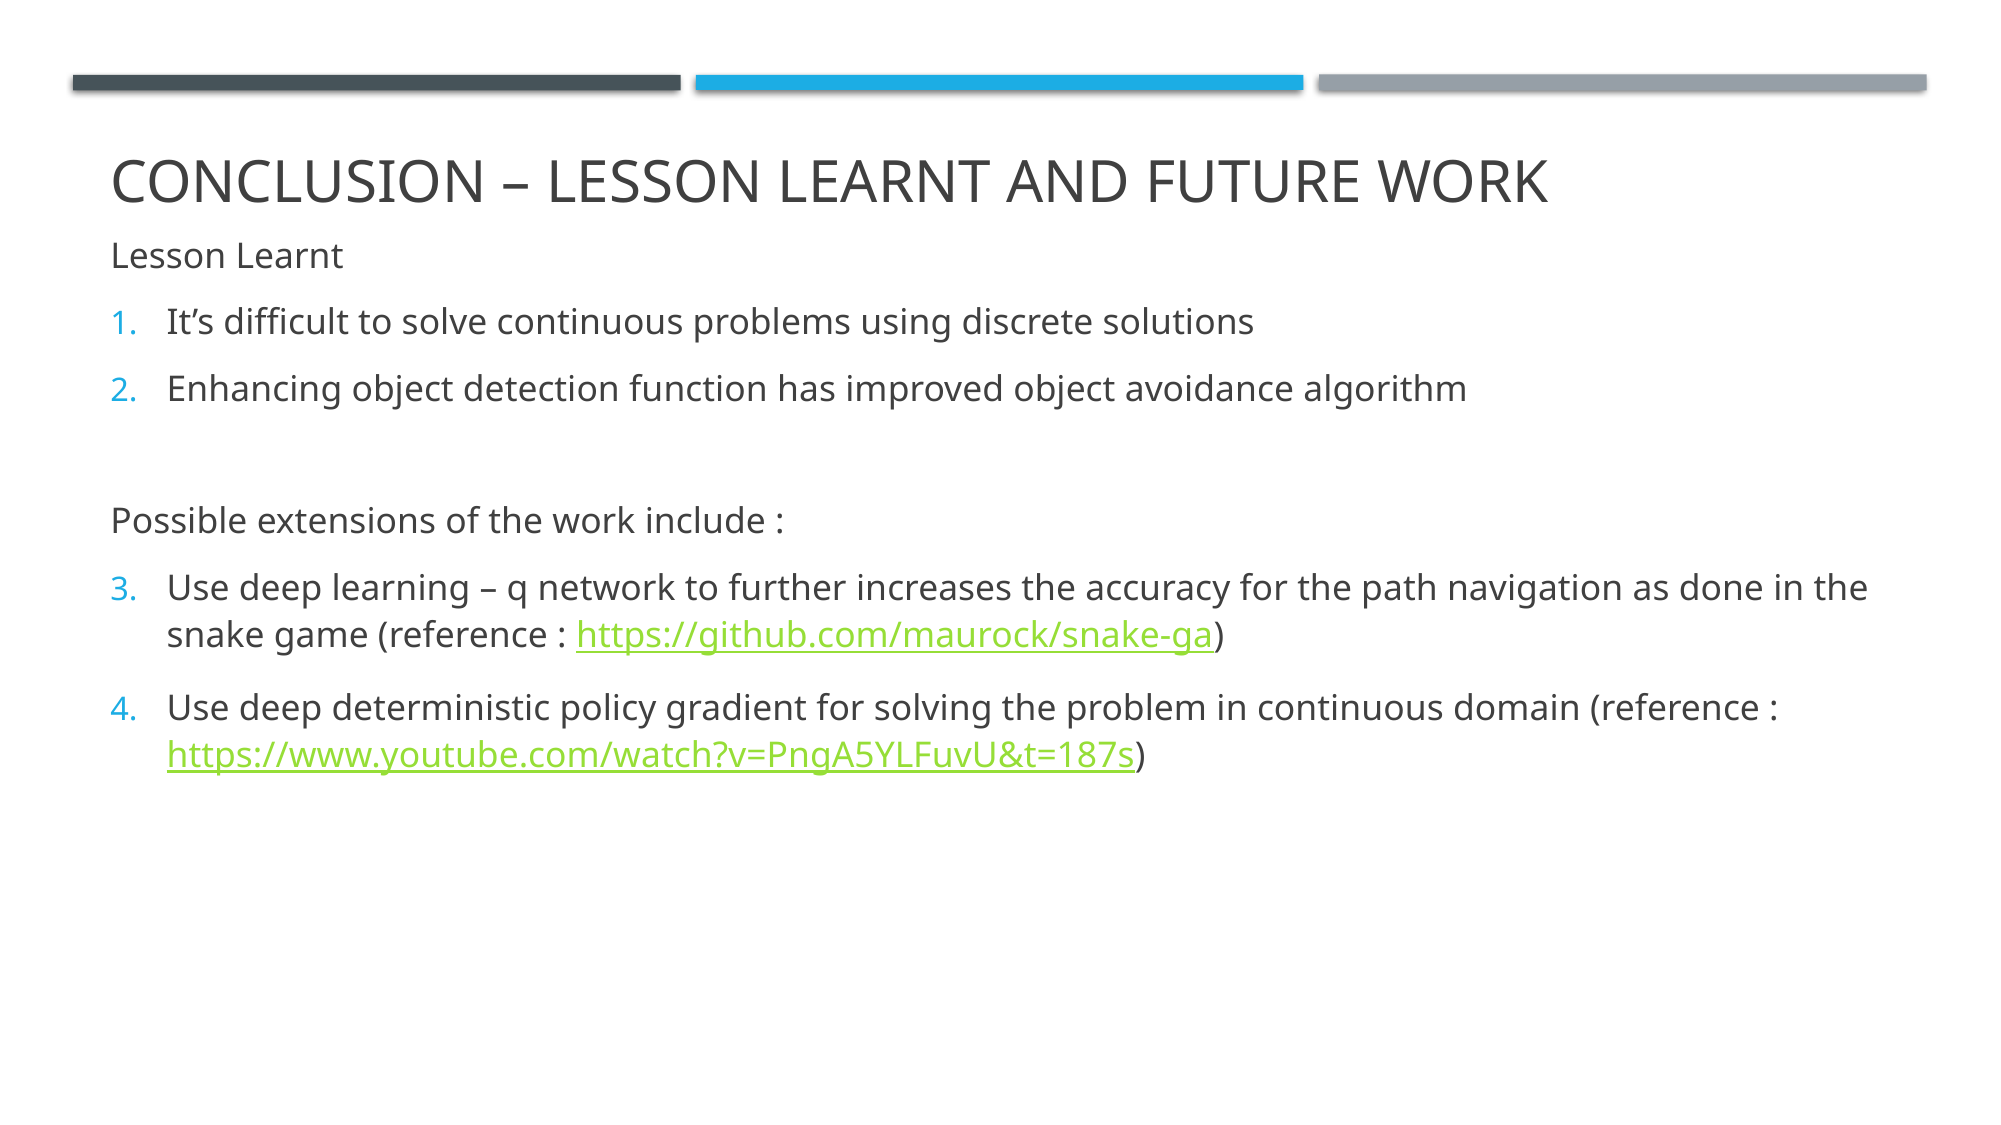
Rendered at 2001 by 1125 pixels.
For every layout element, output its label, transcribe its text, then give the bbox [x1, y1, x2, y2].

list Lesson Learnt It’s difficult to solve continuous problems using discrete solutions Enhancing object detection function has improved object avoidance algorithm Possible extensions of the work include : Use deep learning – q network to further increases the accuracy for the path navigation as done in the snake game (reference : https://github.com/maurock/snake-ga) Use deep deterministic policy gradient for solving the problem in continuous domain (reference : https://www.youtube.com/watch?v=PngA5YLFuvU&t=187s) [95, 221, 1905, 981]
title Conclusion – Lesson Learnt and future work [95, 115, 1905, 221]
